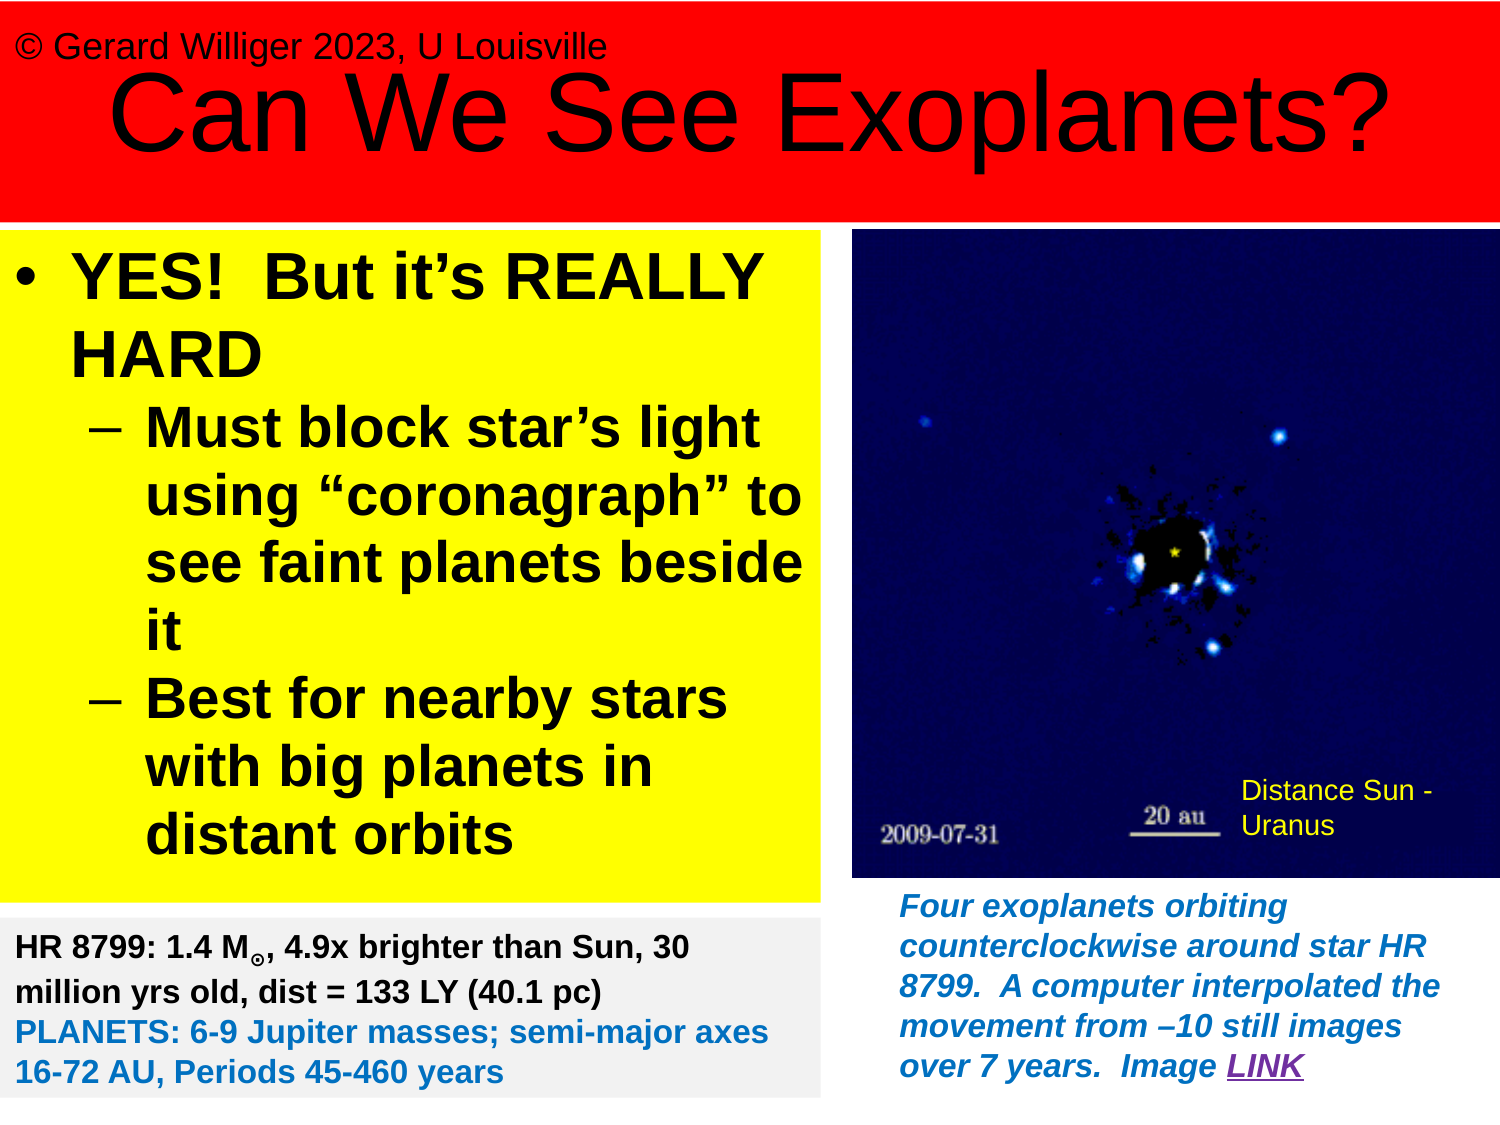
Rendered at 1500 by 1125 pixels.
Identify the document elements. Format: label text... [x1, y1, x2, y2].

text_box Four exoplanets orbiting counterclockwise around star HR 8799. A computer interpolated the movement from –10 still images over 7 years. Image LINK [884, 887, 1468, 1092]
picture [852, 229, 1500, 878]
text_box © Gerard Williger 2023, U Louisville [0, 14, 625, 75]
title Can We See Exoplanets? [0, 1, 1500, 223]
text_box HR 8799: 1.4 M⊙, 4.9x brighter than Sun, 30 million yrs old, dist = 133 LY (40.1 pc) PLANETS: 6-9 Jupiter masses; semi-major axes 16-72 AU, Periods 45-460 years [0, 917, 821, 1098]
list YES! But it’s REALLY HARD Must block star’s light using “coronagraph” to see faint planets beside it Best for nearby stars with big planets in distant orbits [0, 230, 821, 903]
